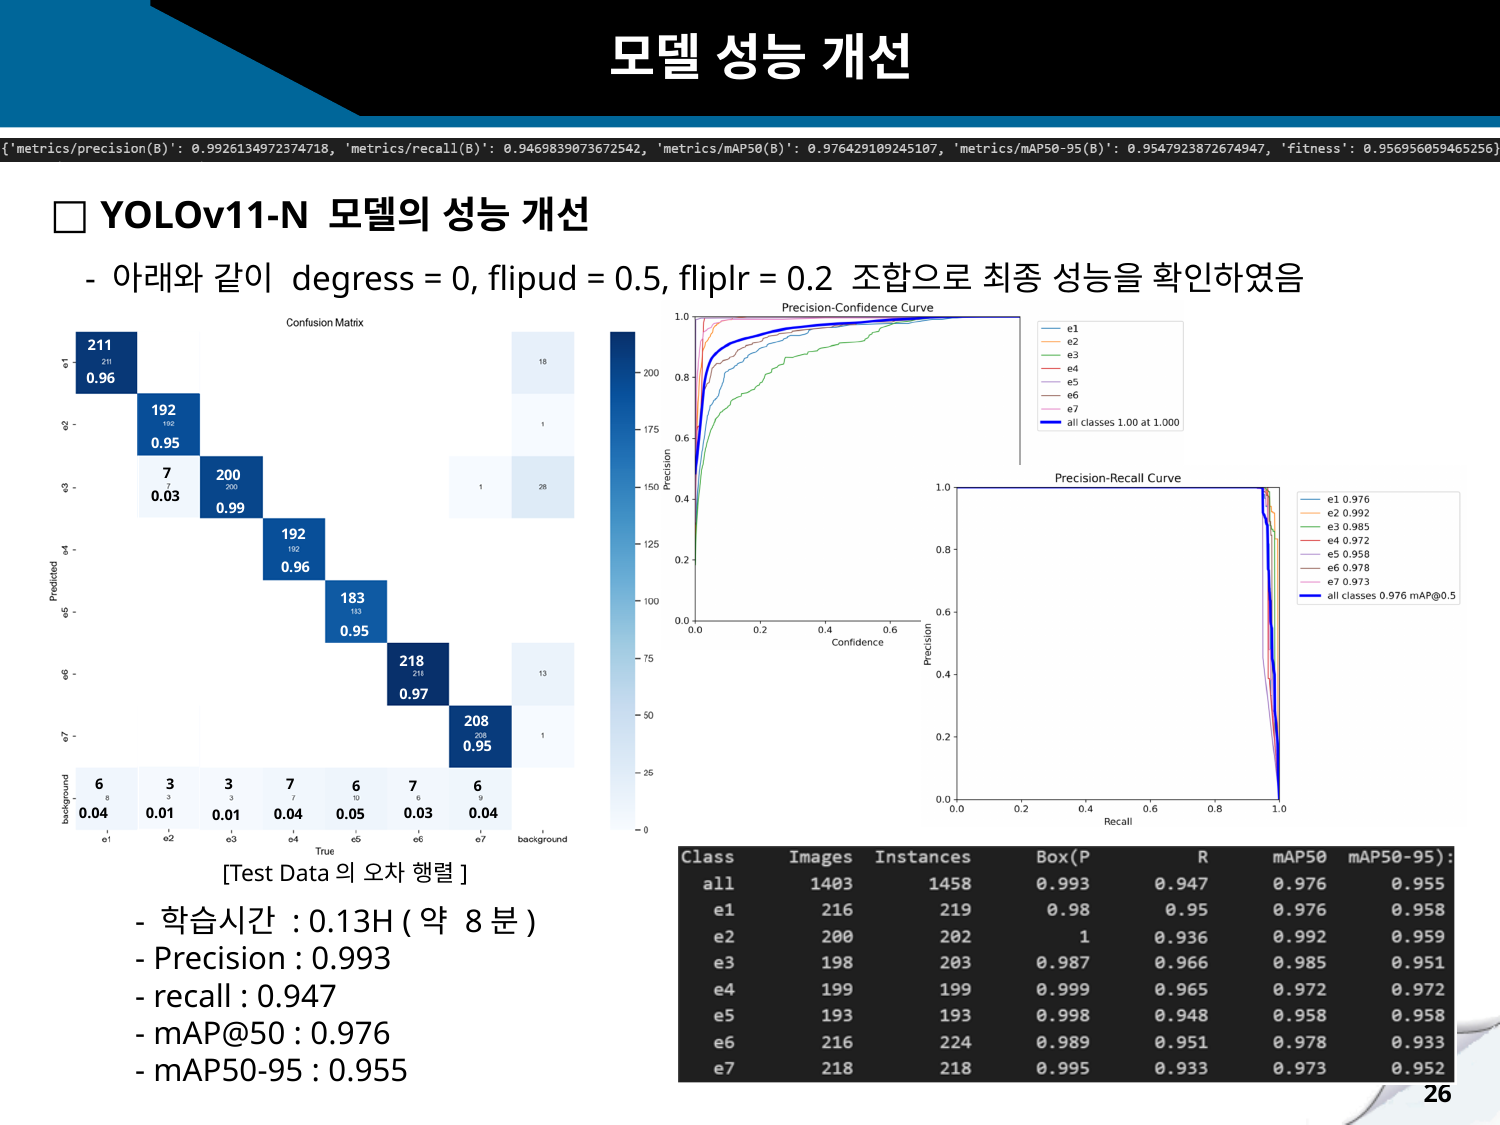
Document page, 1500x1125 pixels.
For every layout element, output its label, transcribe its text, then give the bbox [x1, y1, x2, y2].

text_box - 학습시간 : 0.13H (약 8분) - Precision : 0.993 - recall : 0.947 - mAP@50 : 0.976 - mAP50-95 : 0.955 [112, 893, 627, 1096]
picture [43, 300, 1467, 861]
text_box □ YOLOv11-N 모델의 성능 개선 - 아래와 같이 degress = 0, flipud = 0.5, fliplr = 0.2 조합으로 최종 성능을 확인하였음 [35, 170, 1489, 305]
text_box 모델 성능 개선 [348, 18, 1176, 93]
text_box [Test Data의 오차 행렬] [150, 869, 541, 893]
picture [0, 138, 1500, 162]
picture [678, 846, 1500, 1125]
